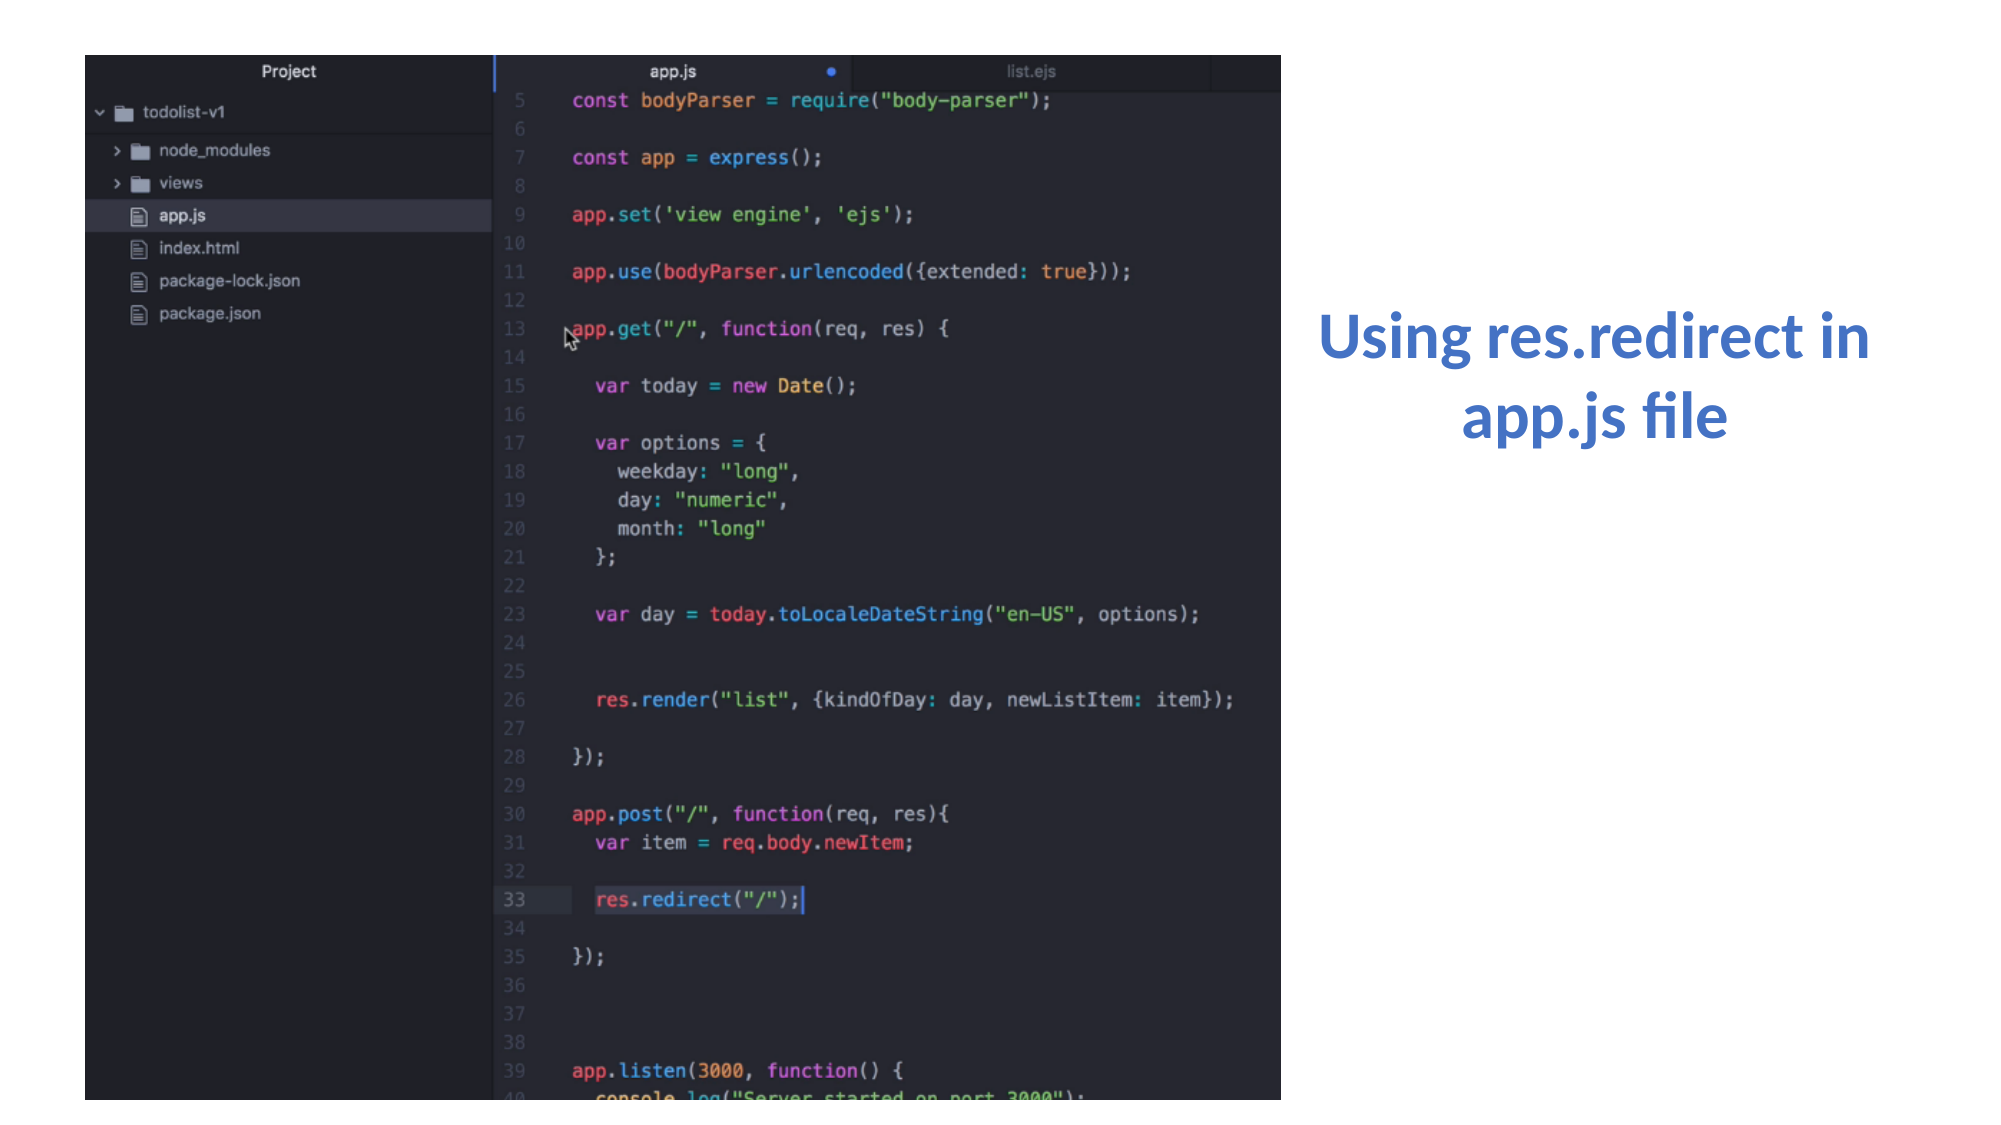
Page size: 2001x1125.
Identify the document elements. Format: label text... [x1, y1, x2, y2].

text_box Using res.redirect in app.js file [1303, 284, 1888, 460]
picture [85, 55, 1281, 1100]
